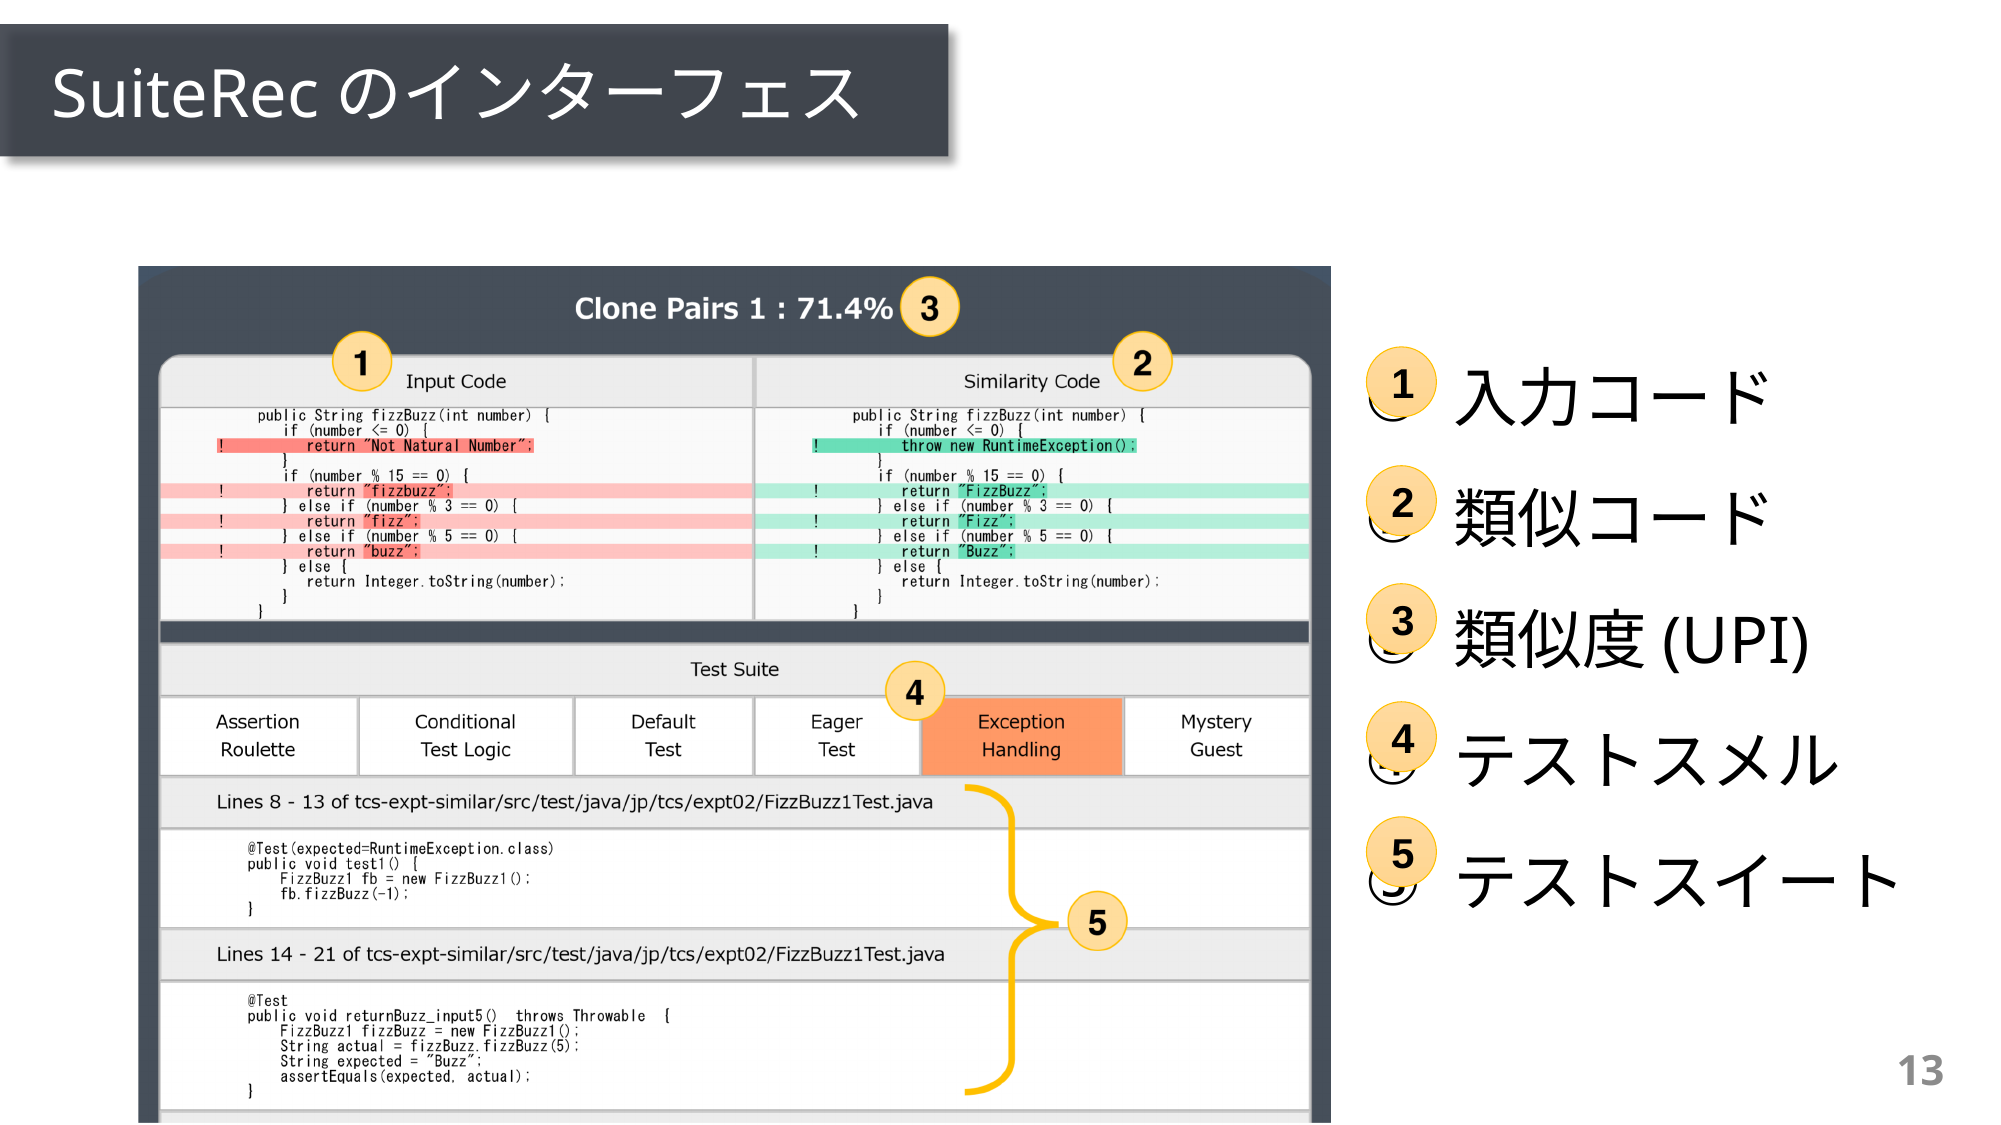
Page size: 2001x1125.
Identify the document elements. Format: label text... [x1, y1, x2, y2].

picture [138, 266, 1332, 1125]
text_box 入力コード 類似コード 類似度(UPI) テストスメル テストスイート [1349, 325, 1930, 962]
title SuiteRecのインターフェス [36, 36, 957, 156]
text_box 4 [1365, 701, 1437, 773]
text_box 3 [1365, 583, 1437, 655]
text_box 5 [1365, 816, 1437, 888]
text_box 1 [1365, 346, 1437, 418]
text_box 2 [1365, 465, 1437, 537]
